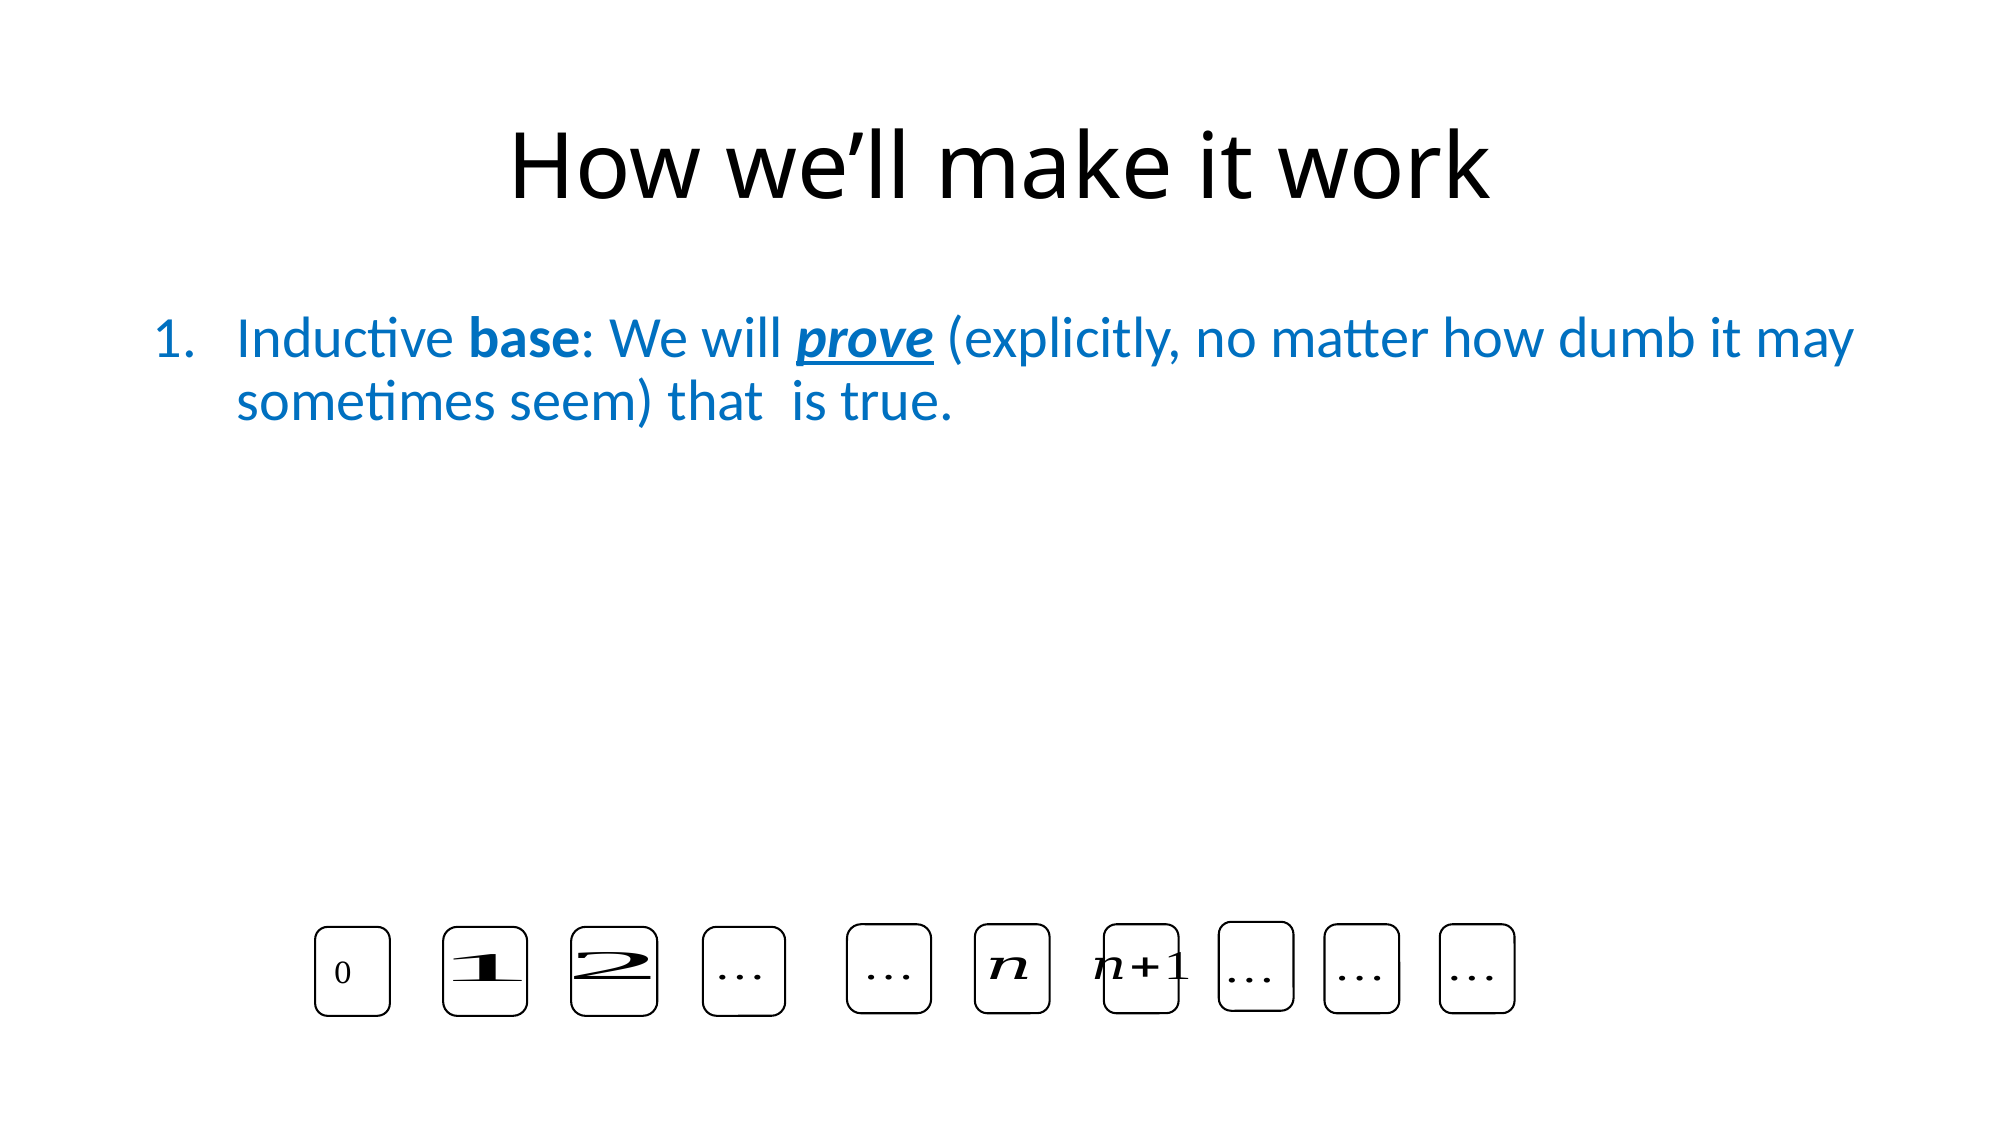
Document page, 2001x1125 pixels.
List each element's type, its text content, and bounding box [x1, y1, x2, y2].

text_box [570, 925, 659, 1017]
text_box [1102, 923, 1180, 1015]
text_box [973, 923, 1051, 1015]
text_box [442, 925, 529, 1017]
text_box [1217, 920, 1295, 1012]
text_box [701, 925, 787, 1017]
text_box 0 [314, 925, 391, 1017]
text_box [1438, 923, 1516, 1015]
text_box [845, 923, 933, 1015]
text_box [1323, 923, 1401, 1015]
title How we’ll make it work [137, 59, 1863, 278]
